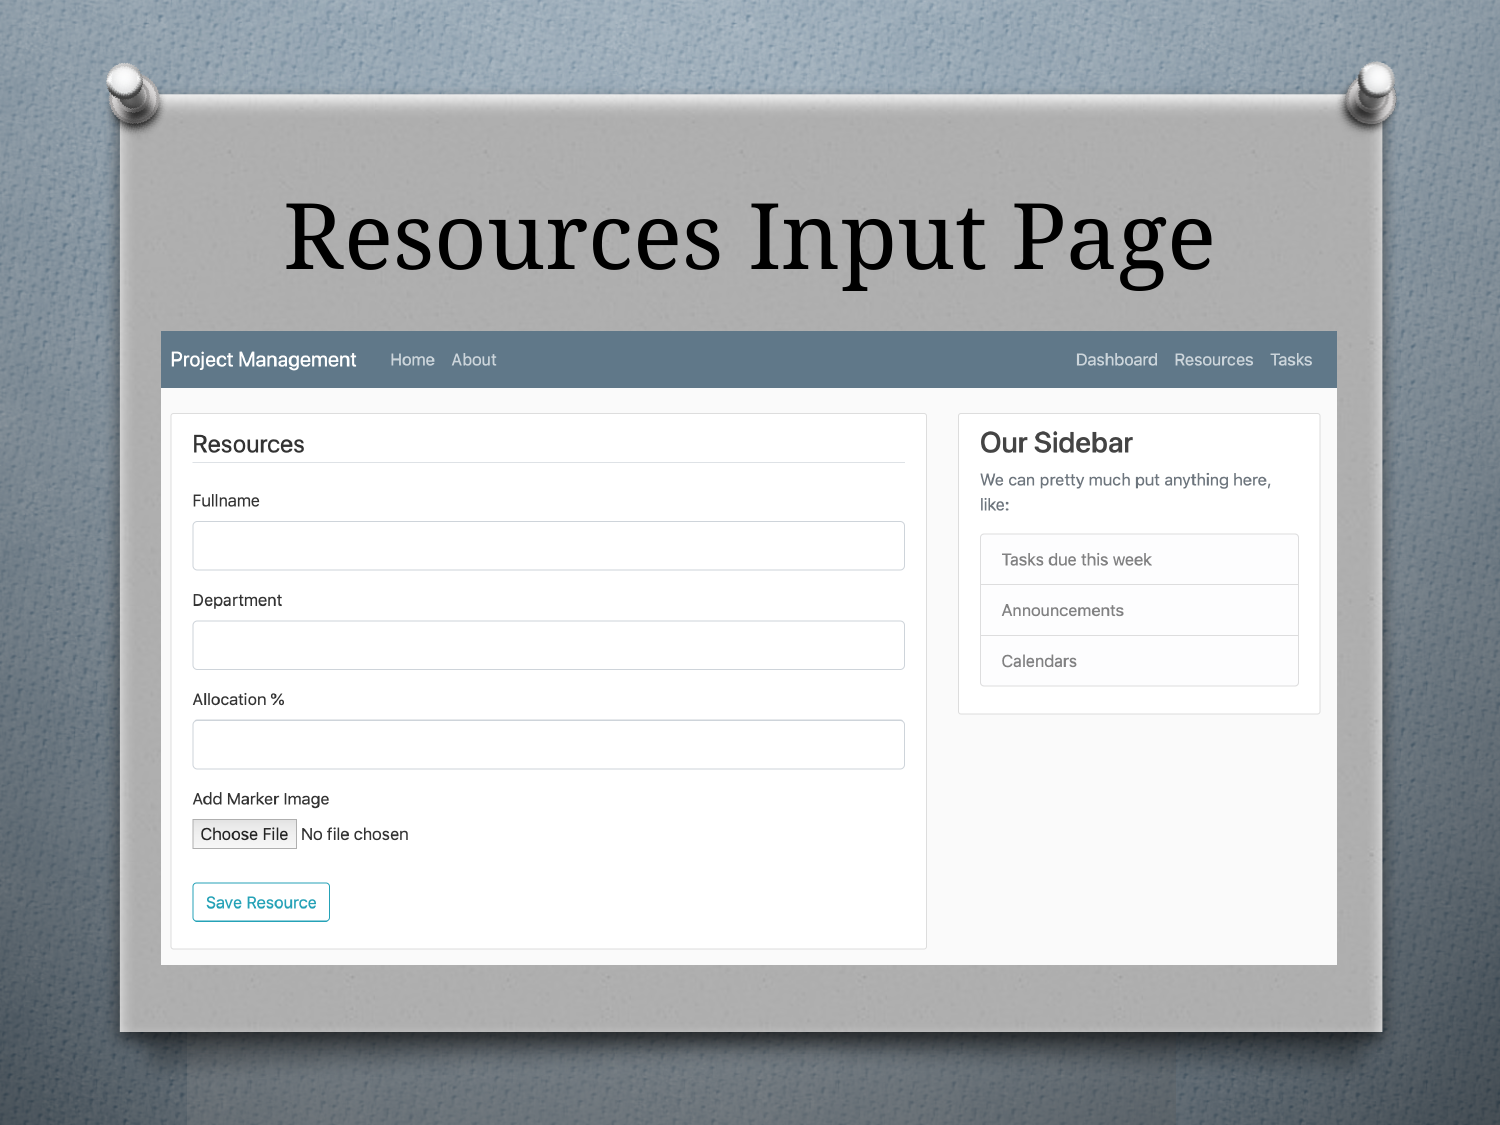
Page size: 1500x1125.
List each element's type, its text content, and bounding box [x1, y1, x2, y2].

picture [1317, 35, 1439, 156]
title Resources Input Page [179, 134, 1323, 331]
picture [75, 29, 198, 153]
picture [160, 331, 1337, 966]
